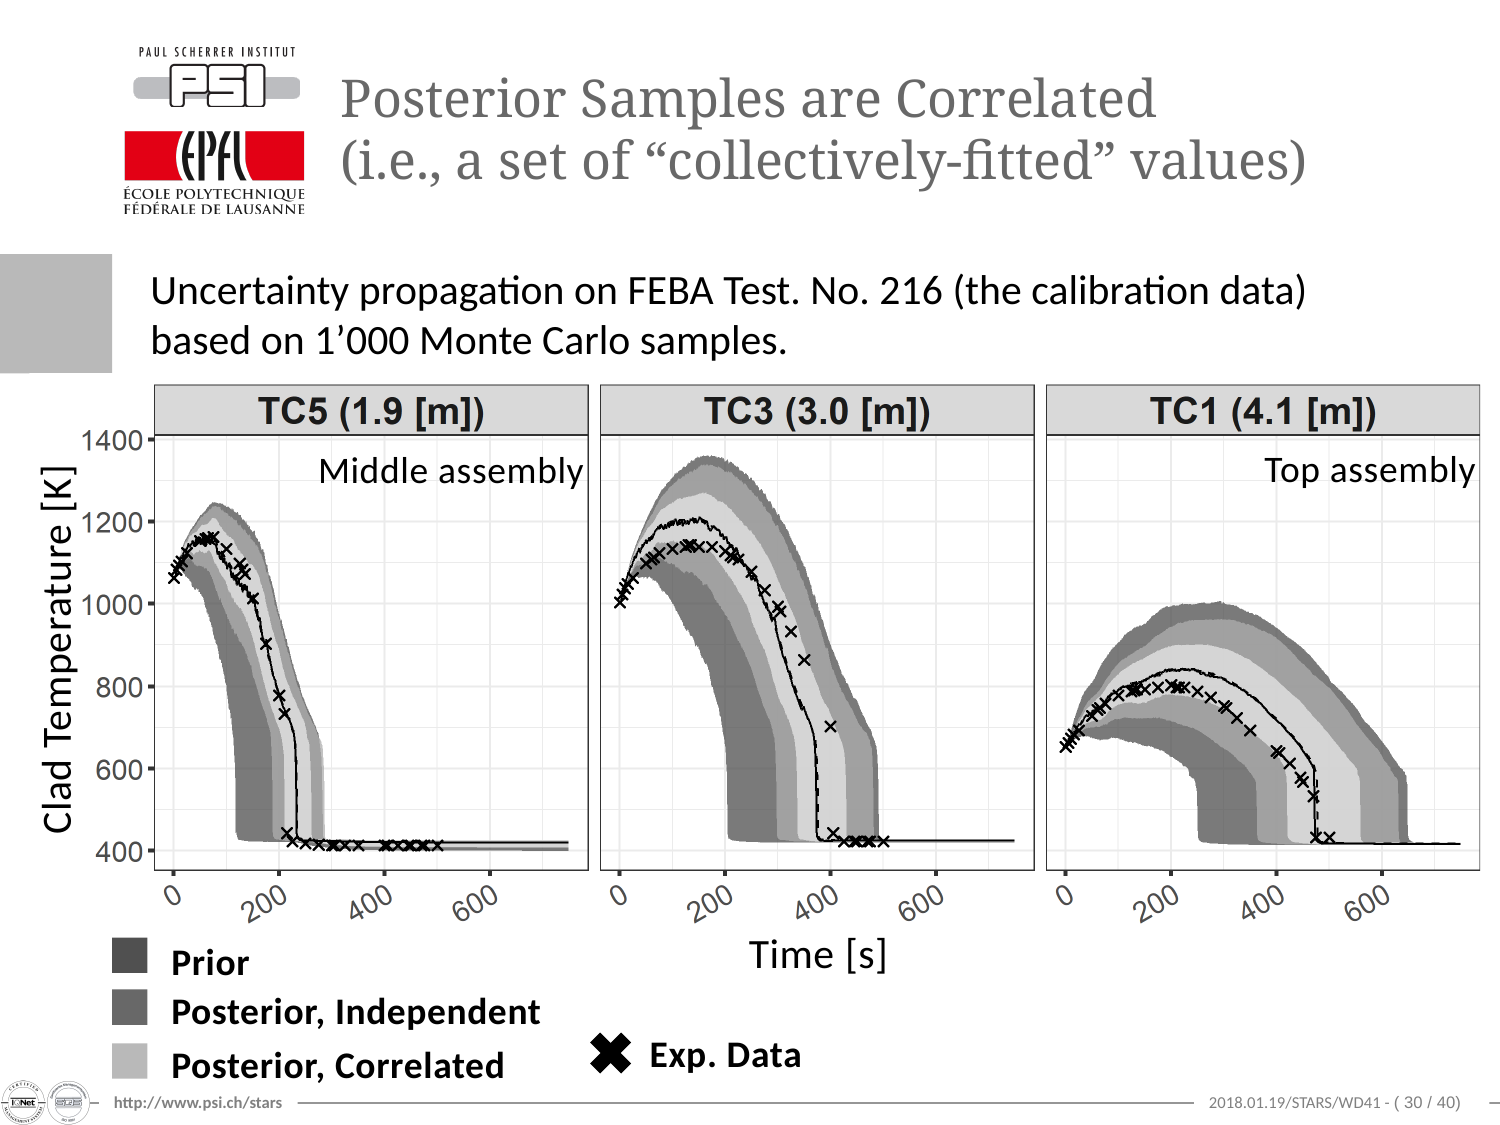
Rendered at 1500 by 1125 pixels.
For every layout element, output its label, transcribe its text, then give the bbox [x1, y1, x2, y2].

text_box Posterior, Correlated [171, 1035, 550, 1087]
text_box Posterior, Independent [171, 983, 550, 1033]
text_box [112, 1043, 148, 1079]
picture [0, 1080, 90, 1125]
title Posterior Samples are Correlated (i.e., a set of “collectively-fitted” values) [340, 47, 1459, 209]
text_box Exp. Data [649, 1024, 869, 1076]
text_box [112, 989, 148, 1025]
text_box Uncertainty propagation on FEBA Test. No. 216 (the calibration data) based on 1’000 Monte Carlo samples. [135, 255, 1341, 371]
text_box [590, 1032, 632, 1074]
picture [29, 373, 1481, 975]
